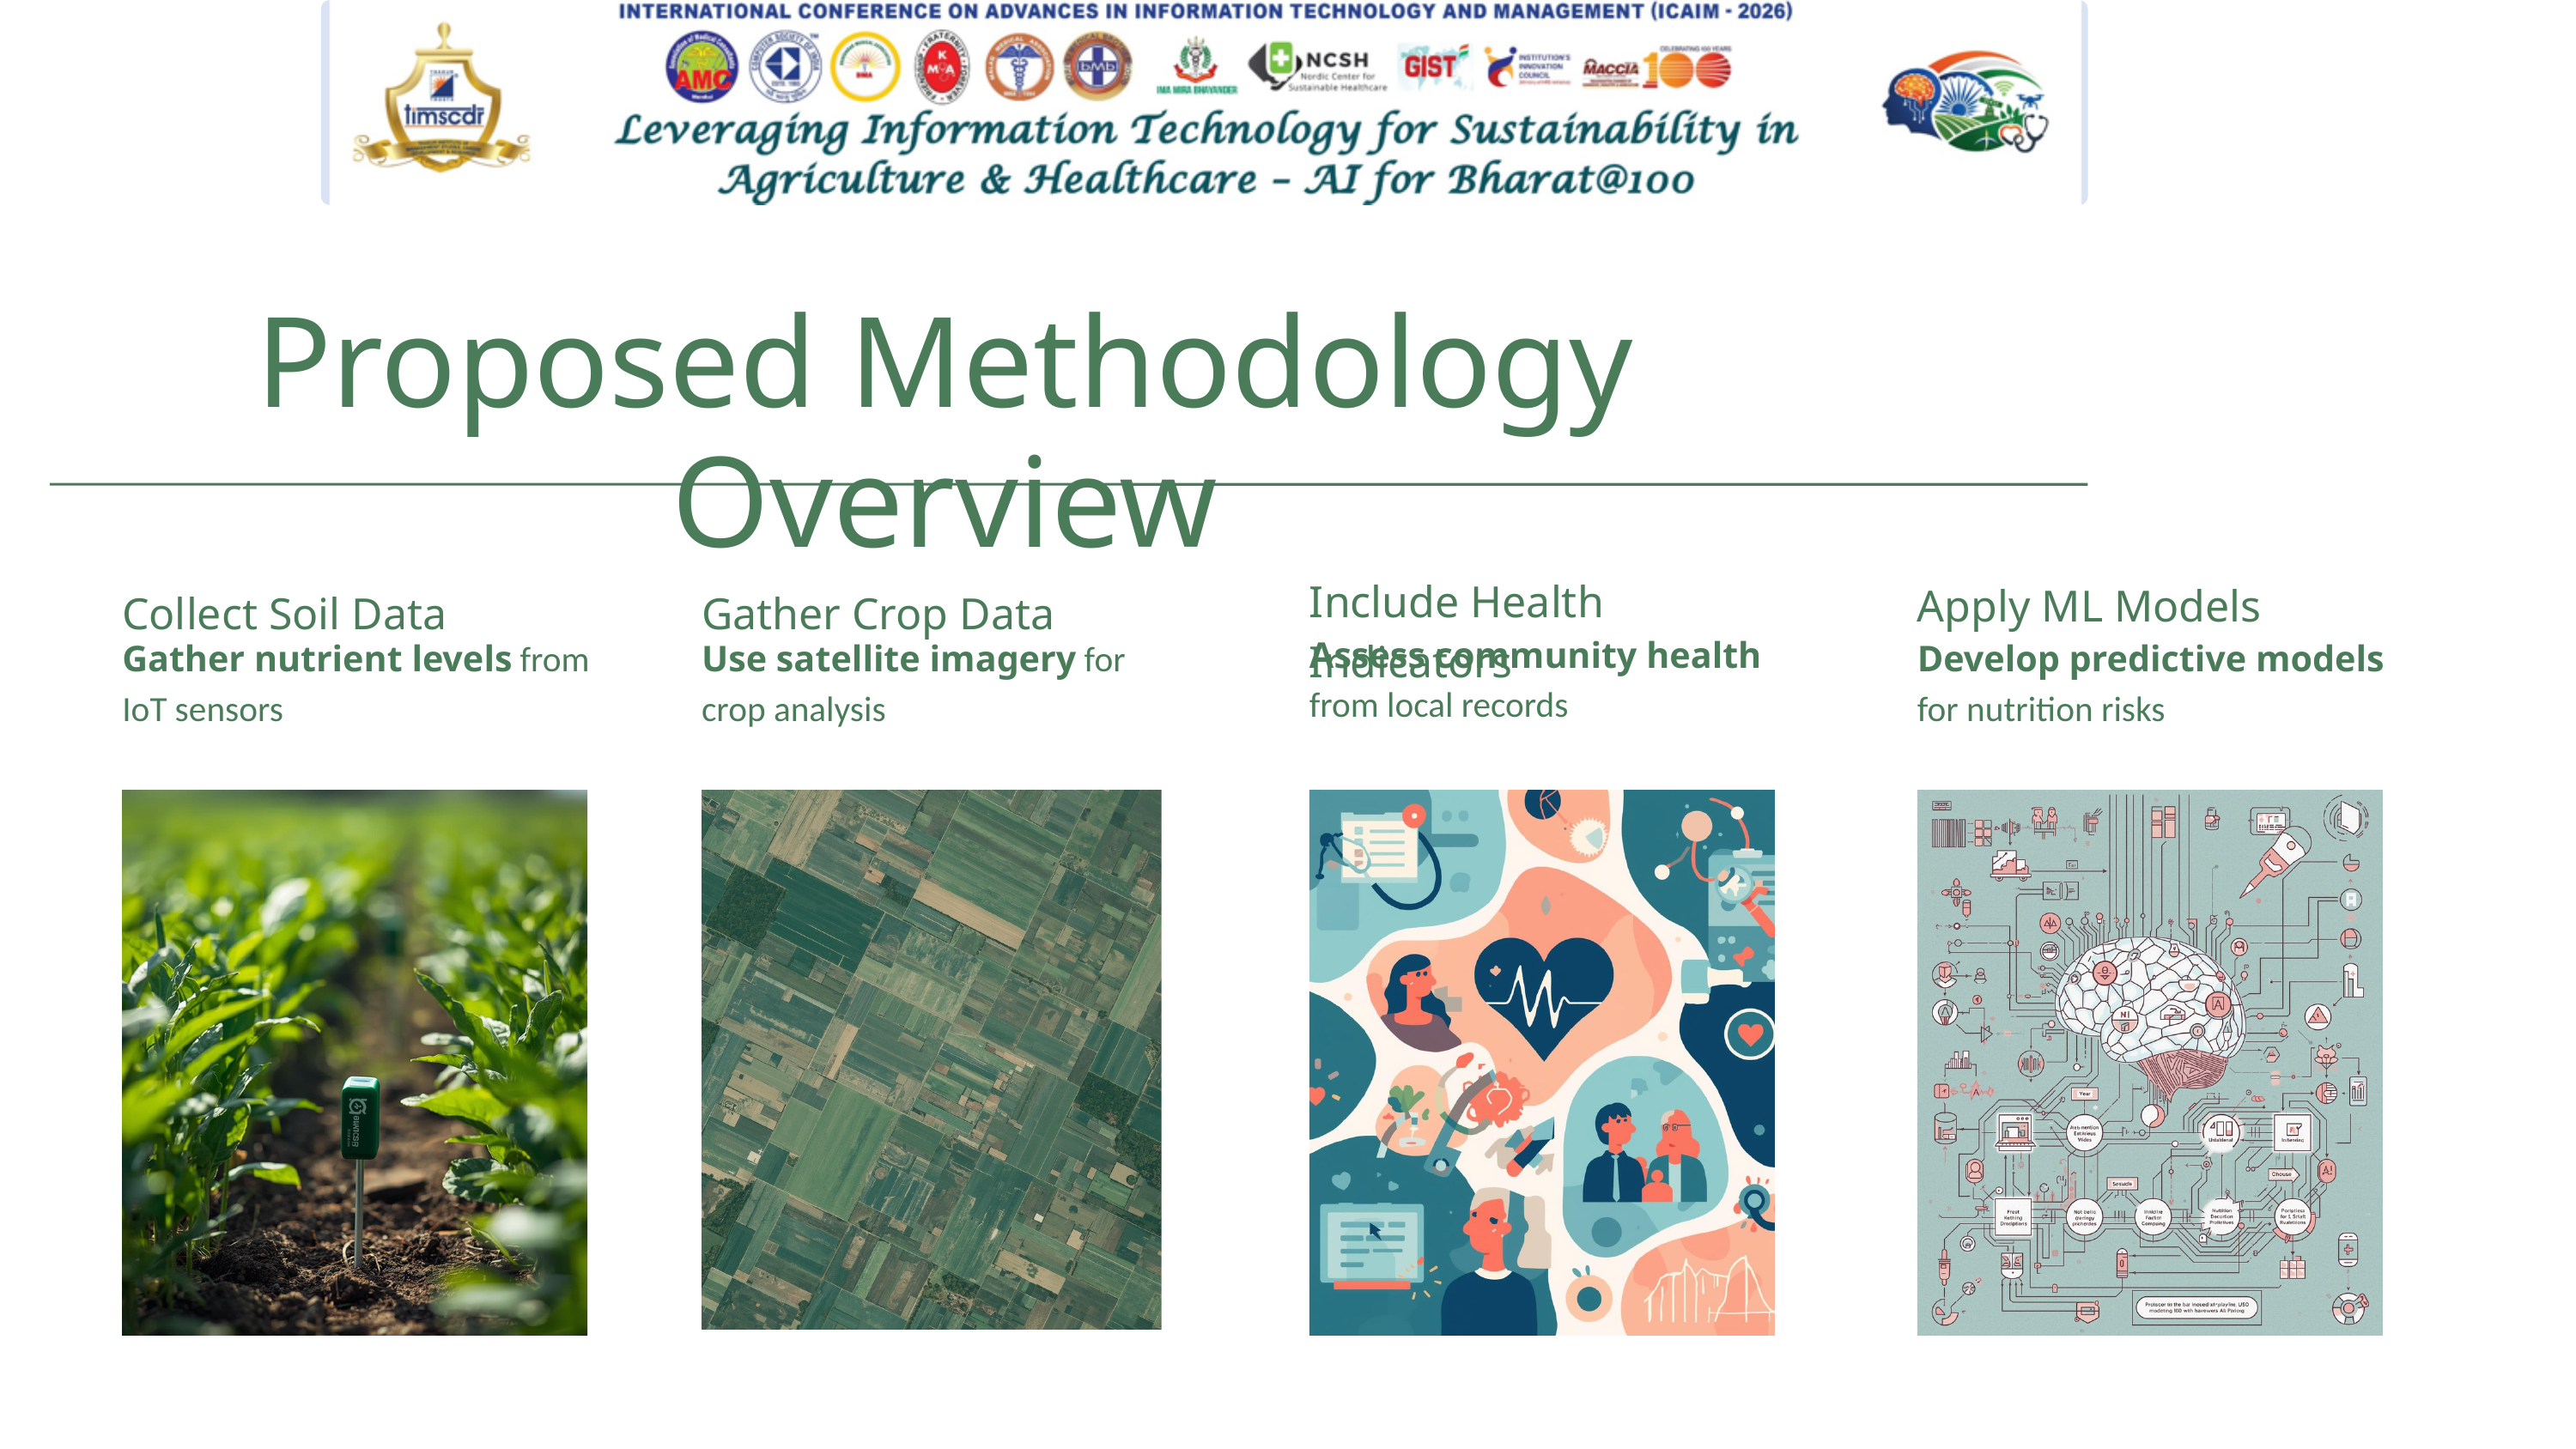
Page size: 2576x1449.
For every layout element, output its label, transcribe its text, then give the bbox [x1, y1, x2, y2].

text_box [121, 790, 588, 1337]
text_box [320, 0, 2088, 206]
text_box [1309, 790, 1776, 1337]
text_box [701, 581, 1182, 729]
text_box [1309, 569, 1800, 724]
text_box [121, 581, 612, 729]
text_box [1917, 790, 2384, 1337]
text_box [1917, 573, 2408, 729]
text_box Proposed Methodology Overview [0, 292, 1891, 573]
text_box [701, 790, 1162, 1330]
